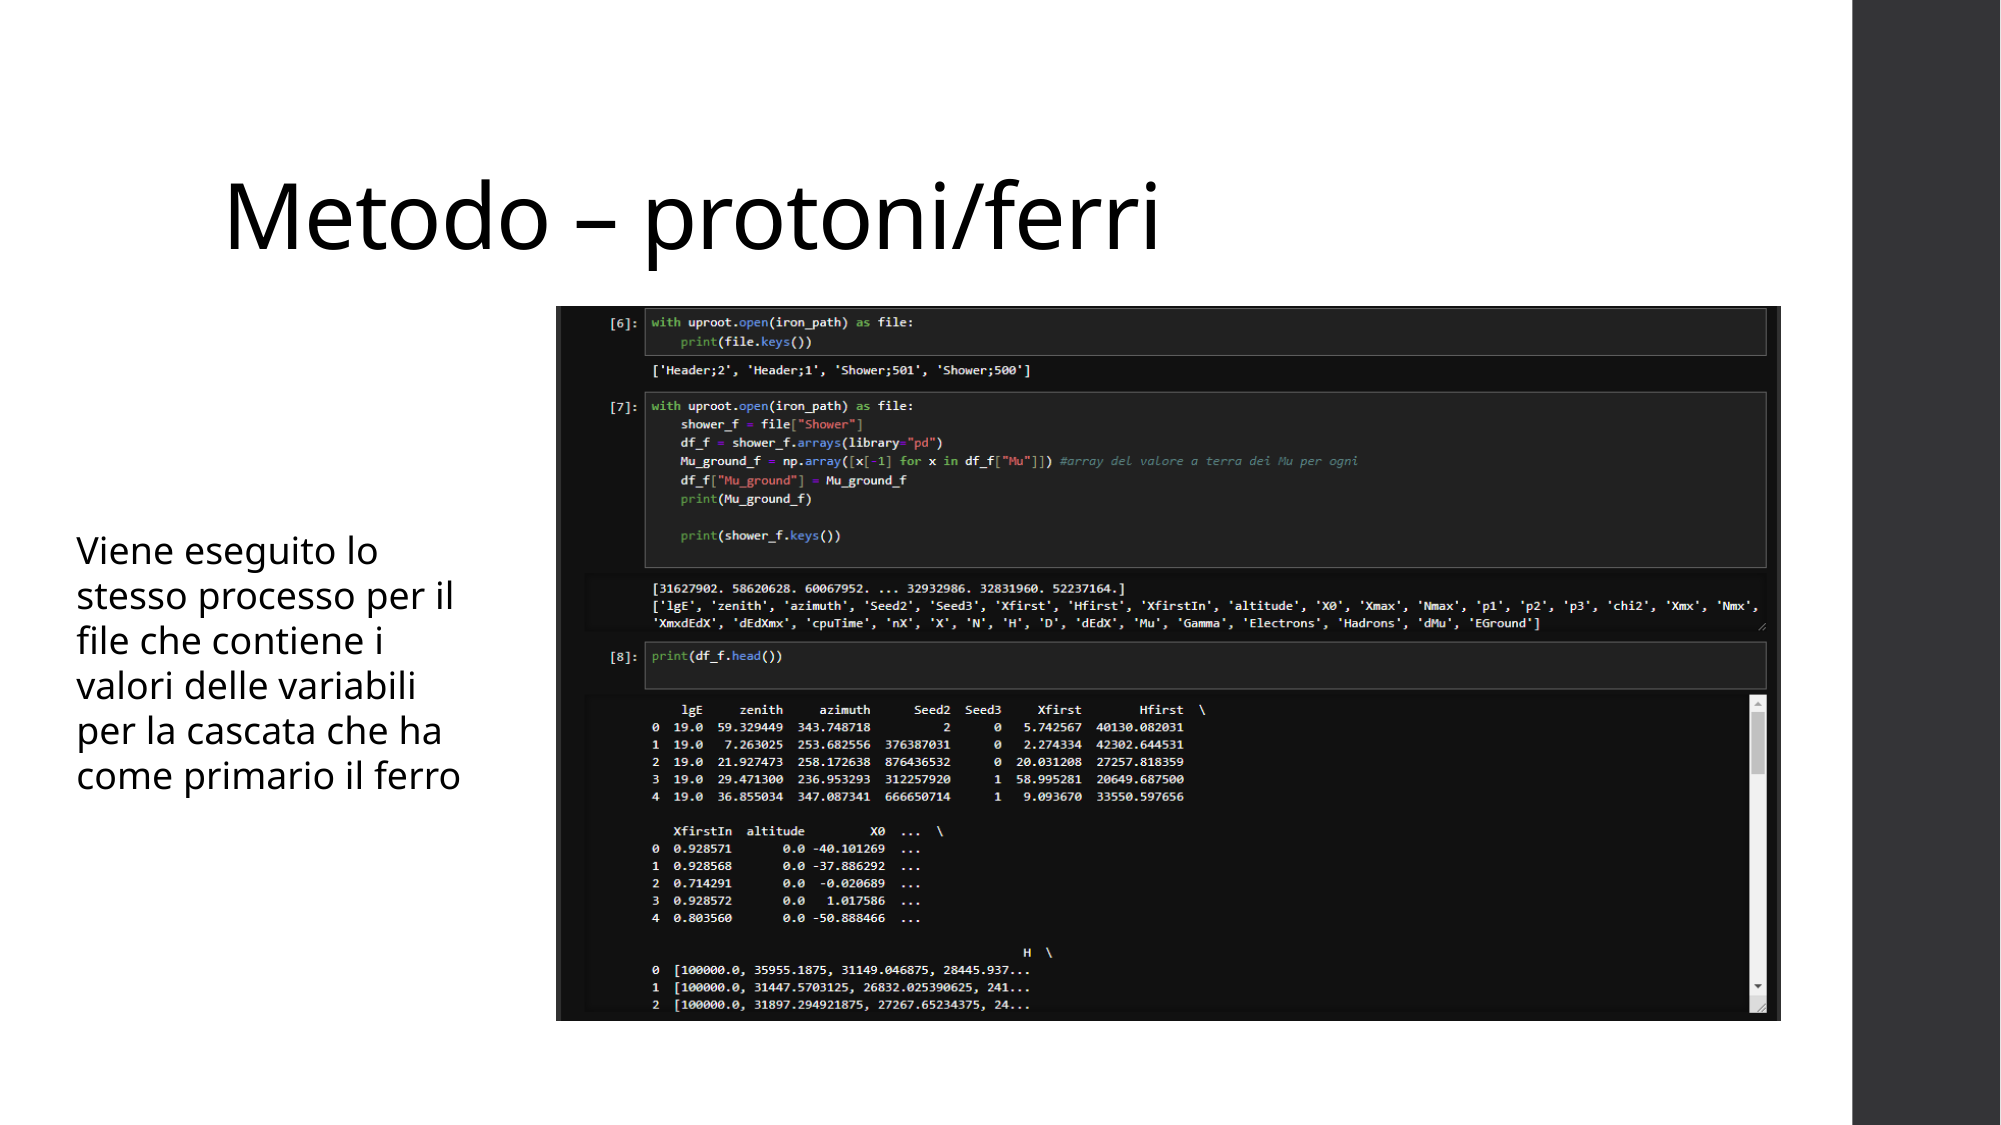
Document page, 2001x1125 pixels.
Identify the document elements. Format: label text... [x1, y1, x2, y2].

text_box Viene eseguito lo stesso processo per il file che contiene i valori delle variabili per la cascata che ha come primario il ferro [61, 519, 487, 805]
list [556, 306, 1781, 1021]
title Metodo – protoni/ferri [206, 60, 1797, 278]
